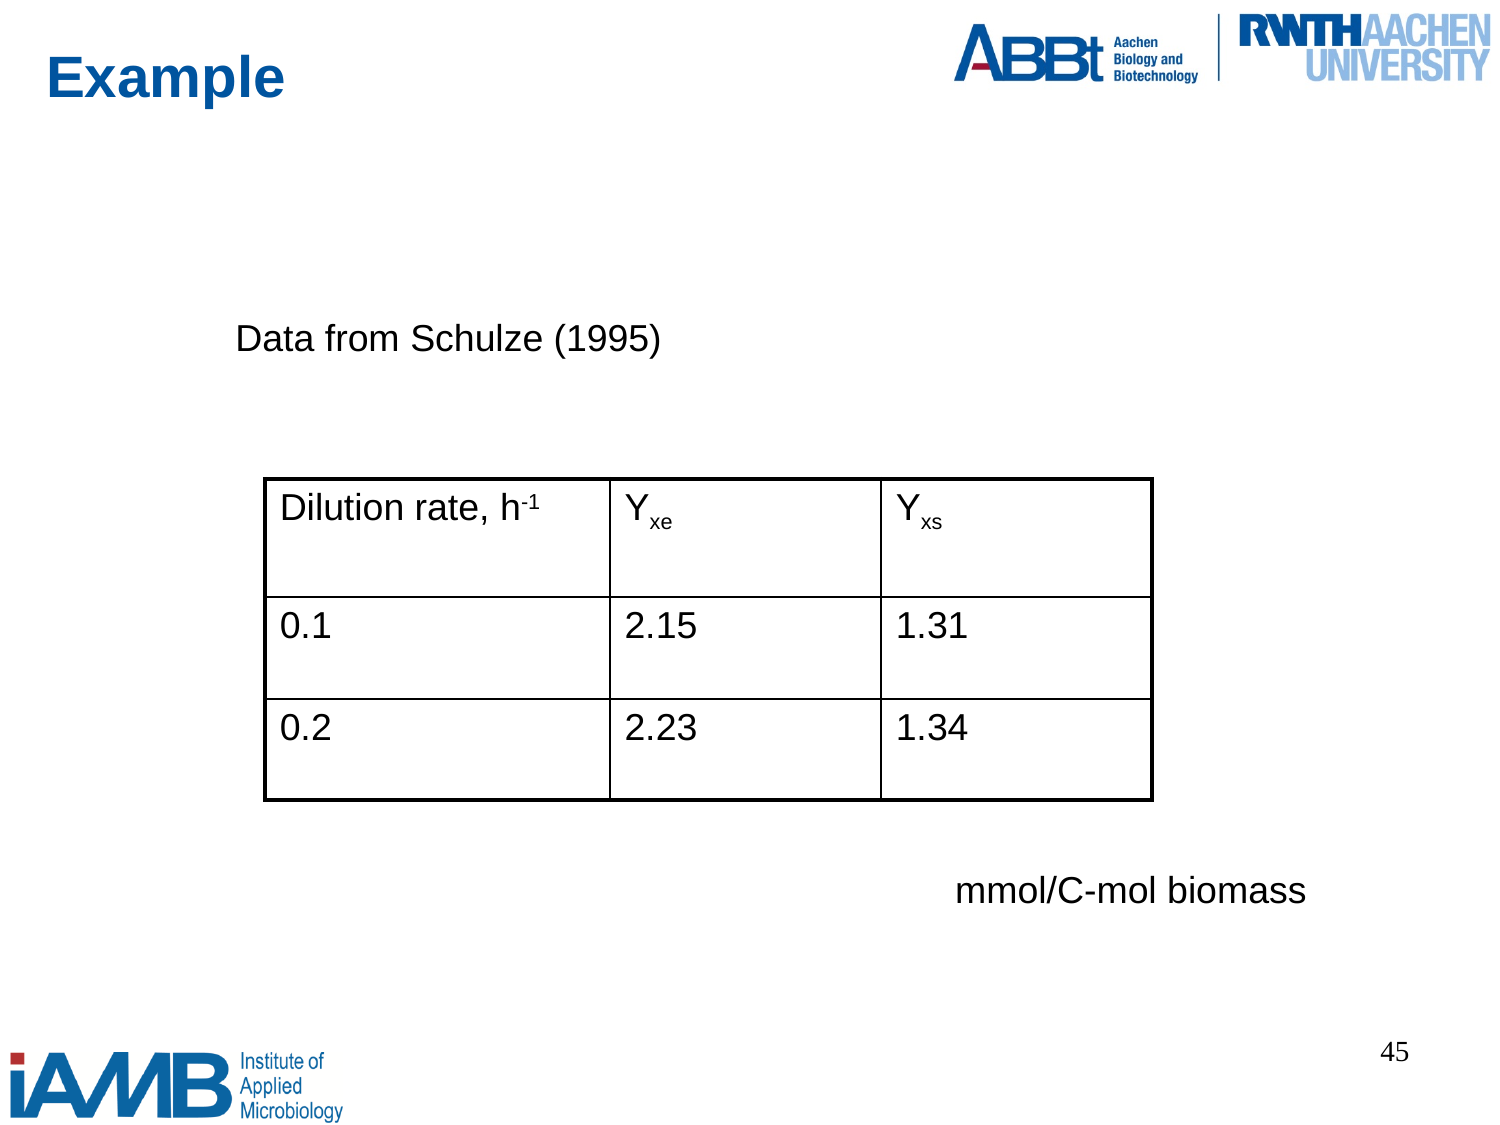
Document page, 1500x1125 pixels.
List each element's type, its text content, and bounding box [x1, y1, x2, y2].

text_box mmol/C-mol biomass [940, 858, 1322, 918]
table_header Yxe [611, 481, 880, 596]
text_box Data from Schulze (1995) [206, 314, 1098, 882]
table_cell 0.1 [267, 598, 609, 698]
picture [950, 0, 1498, 90]
table_header Dilution rate, h-1 [267, 481, 609, 596]
slide_number 45 [1074, 1024, 1425, 1103]
table_cell 1.31 [882, 598, 1150, 698]
table_cell 0.2 [267, 700, 609, 798]
table_cell 2.15 [611, 598, 880, 698]
table_cell 1.34 [882, 700, 1150, 798]
picture [10, 1052, 343, 1123]
table_cell 2.23 [611, 700, 880, 798]
text_box Example [46, 38, 1098, 134]
table_header Yxs [882, 481, 1150, 596]
